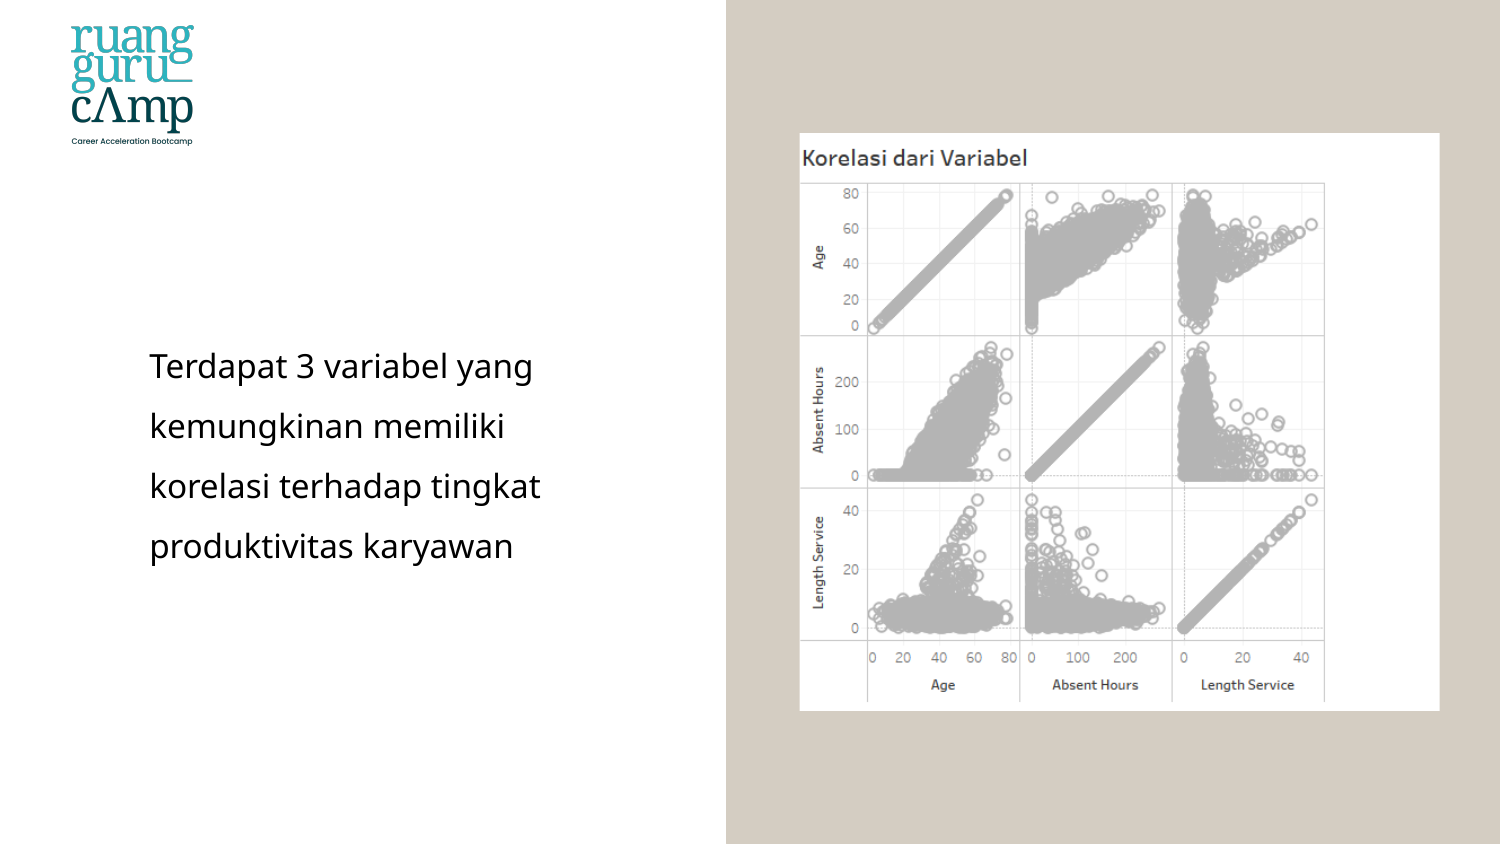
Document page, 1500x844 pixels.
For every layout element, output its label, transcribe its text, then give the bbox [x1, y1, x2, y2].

text_box Terdapat 3 variabel yang kemungkinan memiliki korelasi terhadap tingkat produktivitas karyawan [134, 310, 627, 581]
picture [69, 22, 196, 148]
text_box [726, 0, 1500, 844]
text_box [122, 91, 726, 157]
picture [799, 53, 1446, 711]
